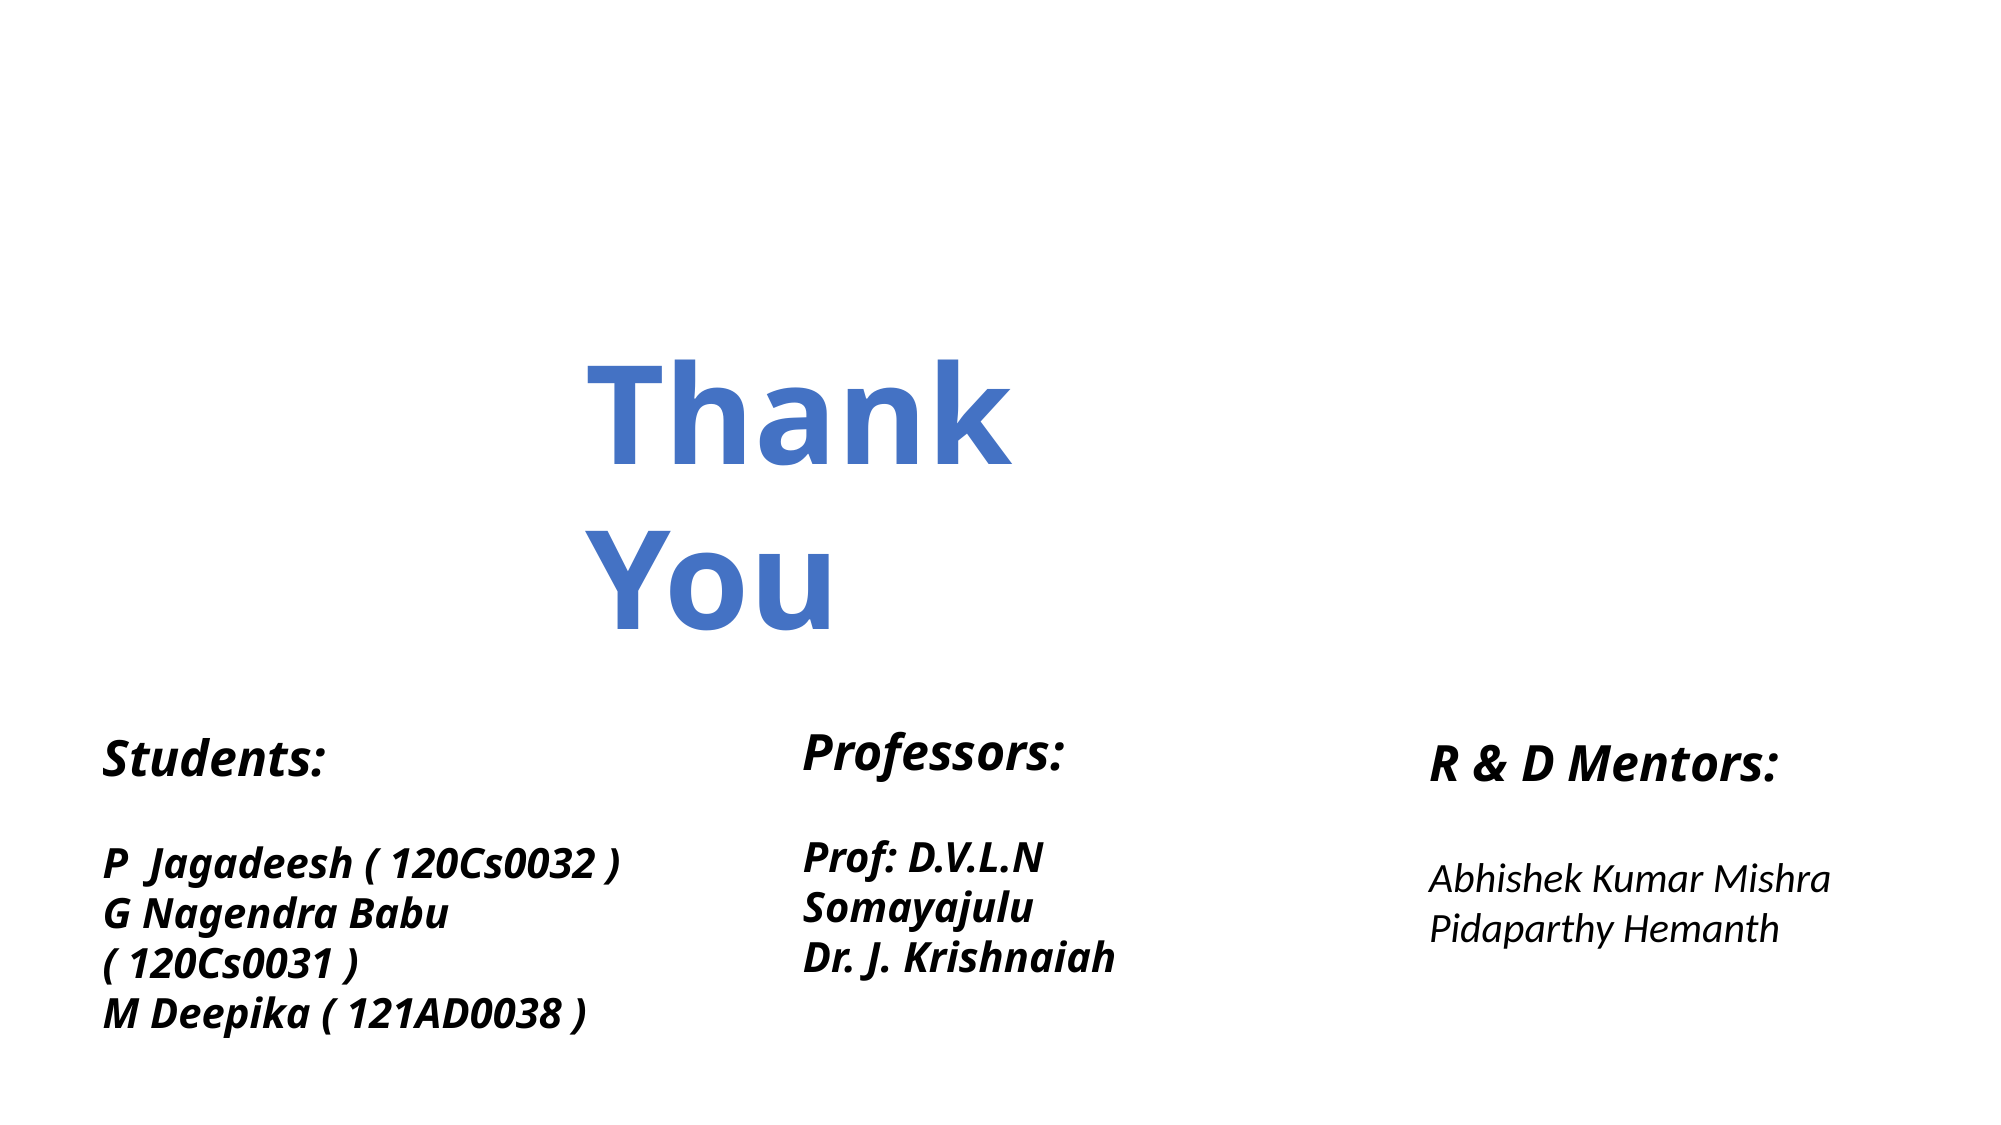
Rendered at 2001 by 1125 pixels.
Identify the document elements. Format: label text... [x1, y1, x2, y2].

text_box Thank You [570, 319, 1311, 665]
text_box Students:​ ​ P Jagadeesh ( 120Cs0032 )​ G Nagendra Babu ( 120Cs0031 )​ M Deepika ( 121AD0038 ) [87, 719, 655, 1045]
text_box Professors: ​ ​ Prof: D.V.L.N Somayajulu​ Dr. J. Krishnaiah​ ​ [787, 713, 1238, 1049]
text_box R & D Mentors: Abhishek Kumar Mishra Pidaparthy Hemanth [1414, 553, 2000, 1079]
